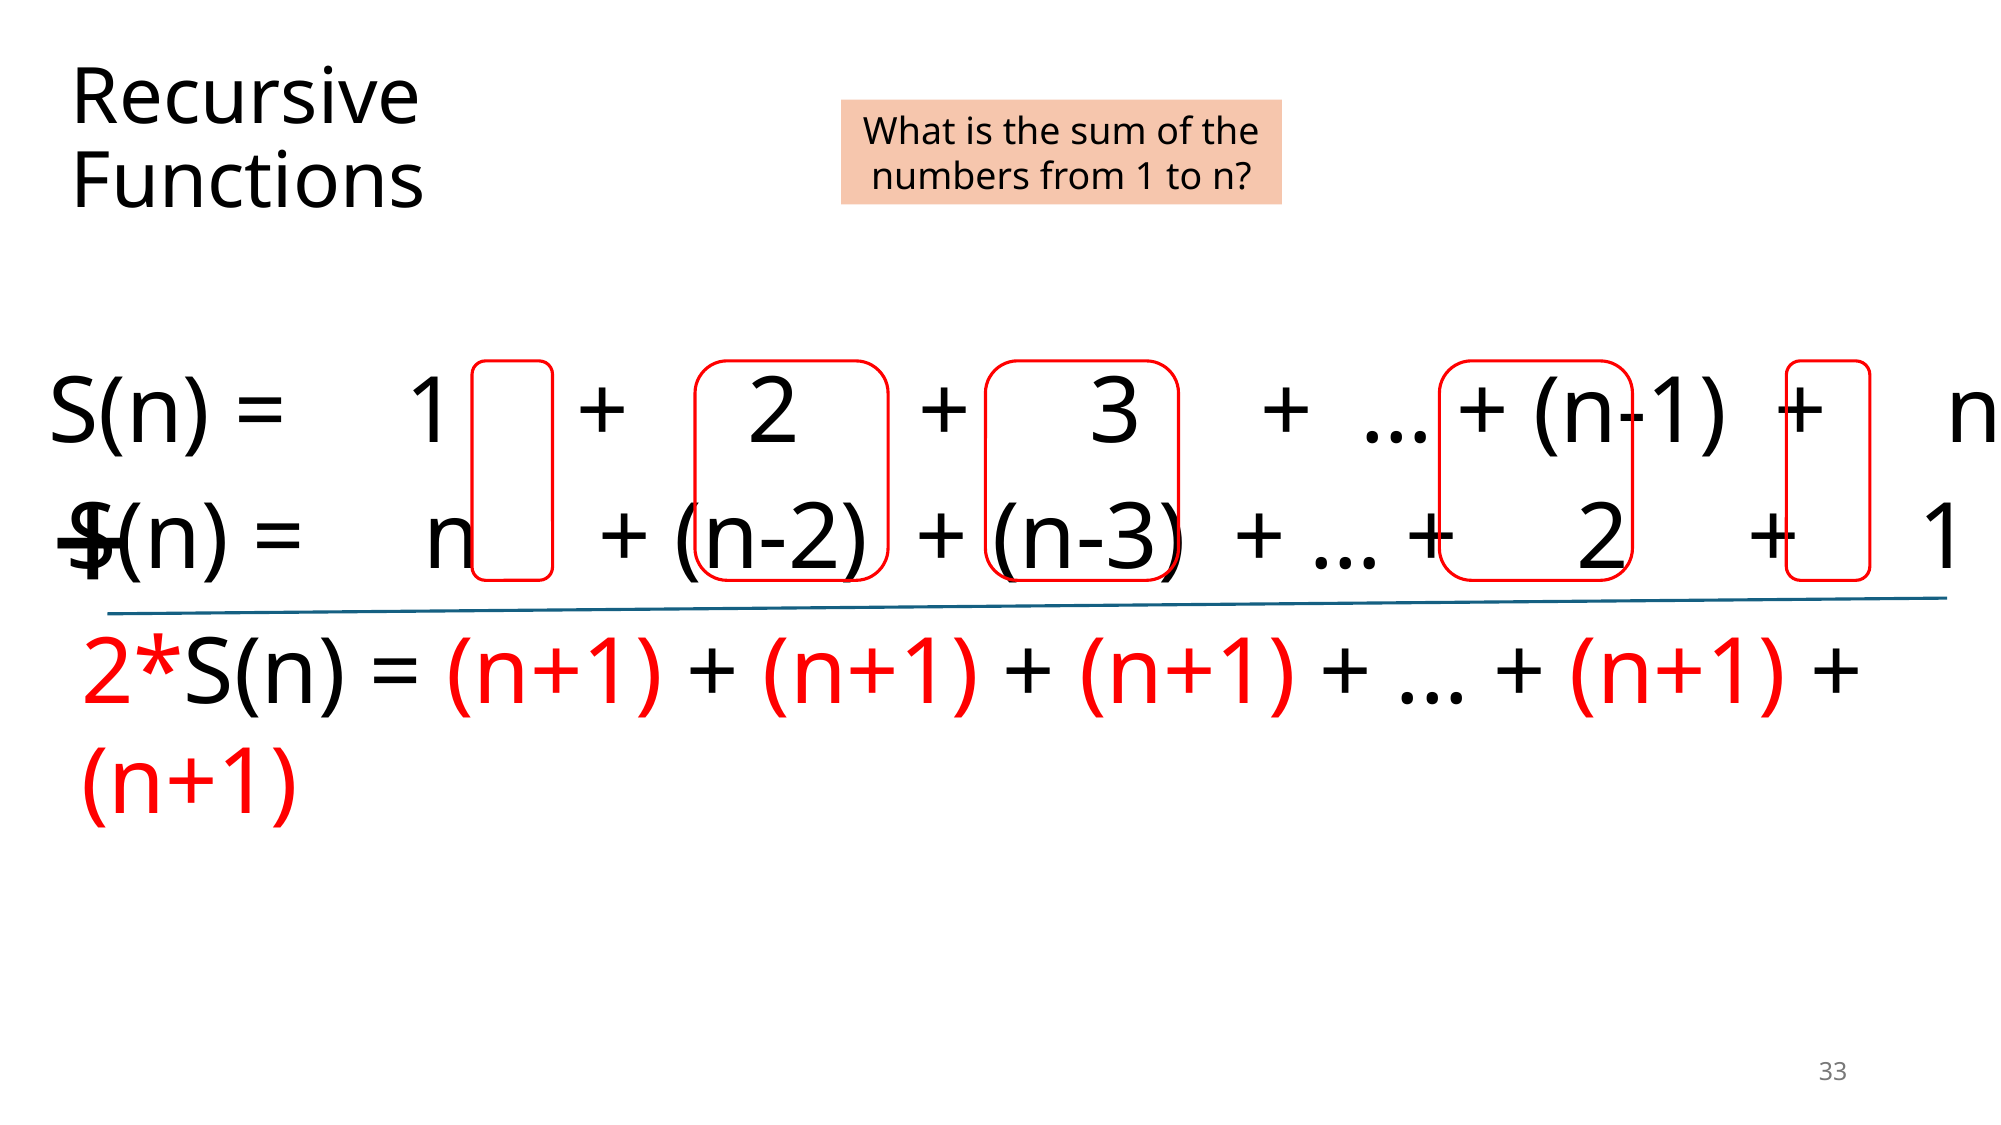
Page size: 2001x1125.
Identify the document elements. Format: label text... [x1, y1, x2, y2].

text_box S(n) = 1 + 2 + 3 + … + (n-1) + n [33, 343, 2000, 468]
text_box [106, 597, 1948, 615]
text_box 2*S(n) = (n+1) + (n+1) + (n+1) + ... + (n+1) + (n+1) [66, 604, 2000, 840]
text_box + [35, 438, 151, 634]
text_box [983, 359, 1181, 582]
slide_number 33 [1412, 1042, 1863, 1103]
text_box S(n) = n + (n-2) + (n-3) + … + 2 + 1 [151, 469, 2000, 595]
text_box [693, 359, 890, 582]
text_box [1437, 359, 1635, 582]
text_box [470, 359, 555, 582]
title Recursive Functions [55, 31, 462, 249]
text_box [1784, 359, 1872, 582]
text_box What is the sum of the numbers from 1 to n? [841, 99, 1282, 205]
